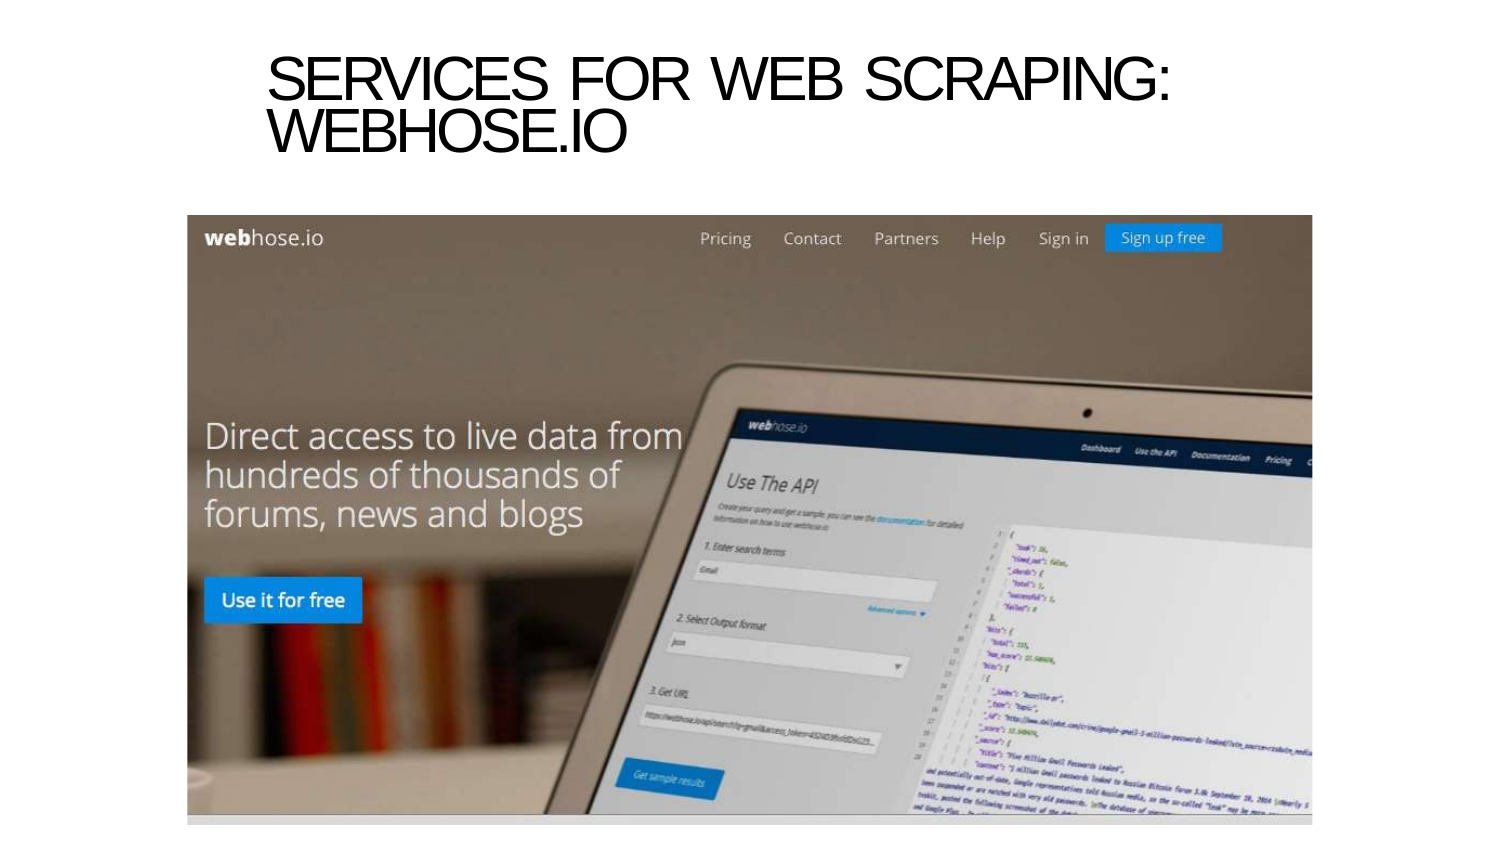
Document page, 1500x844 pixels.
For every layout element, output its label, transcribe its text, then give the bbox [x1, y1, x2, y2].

title SERVICES FOR WEB SCRAPING: WEBHOSE.IO [264, 8, 1236, 182]
text_box [187, 215, 1313, 825]
